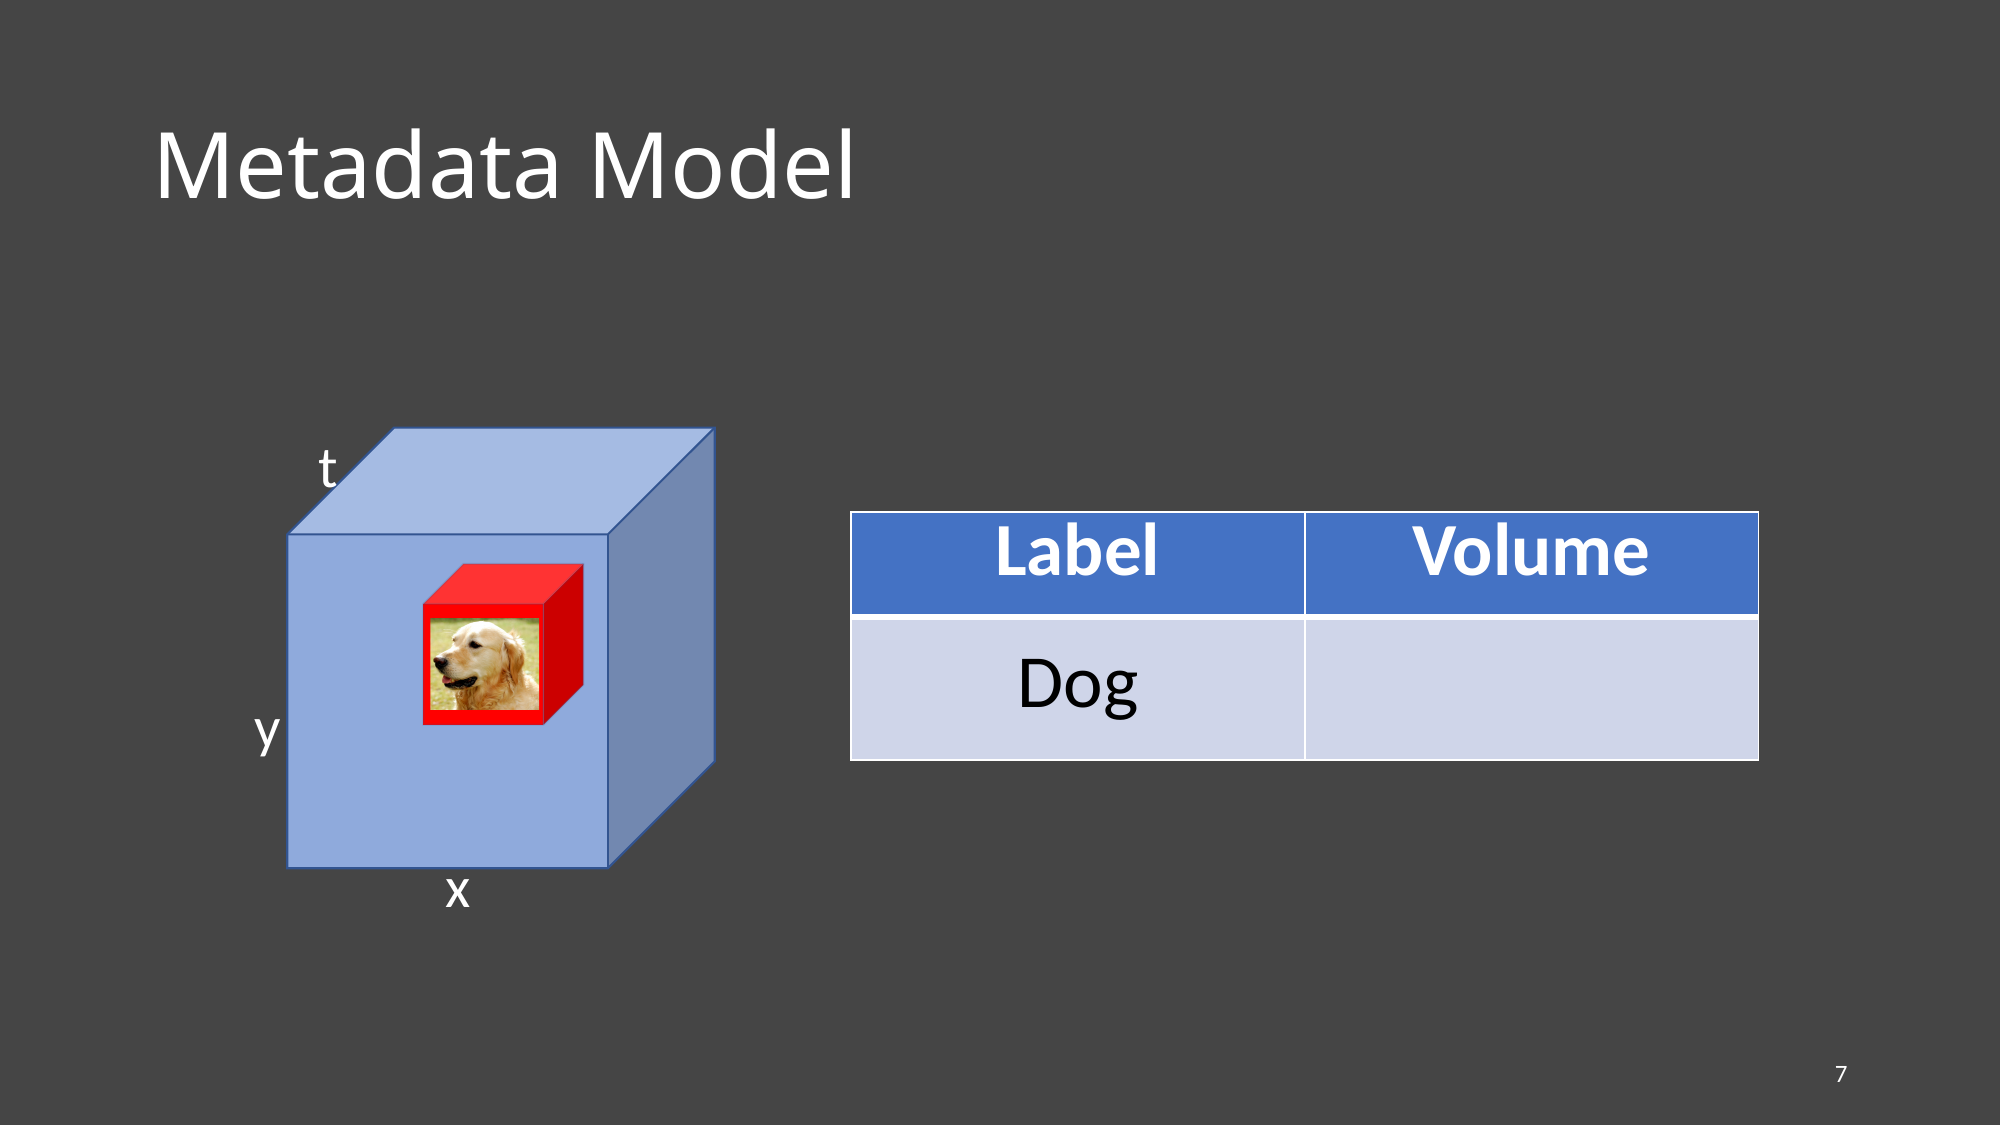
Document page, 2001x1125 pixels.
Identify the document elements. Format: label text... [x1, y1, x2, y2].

title Metadata Model [137, 59, 1863, 278]
text_box t [280, 422, 375, 507]
picture [430, 618, 540, 710]
text_box [286, 426, 716, 870]
text_box [422, 562, 585, 726]
slide_number 19 [428, 565, 579, 602]
text_box x [411, 842, 505, 927]
slide_number 7 [1412, 1042, 1863, 1103]
text_box [292, 429, 710, 533]
text_box y [220, 681, 315, 767]
